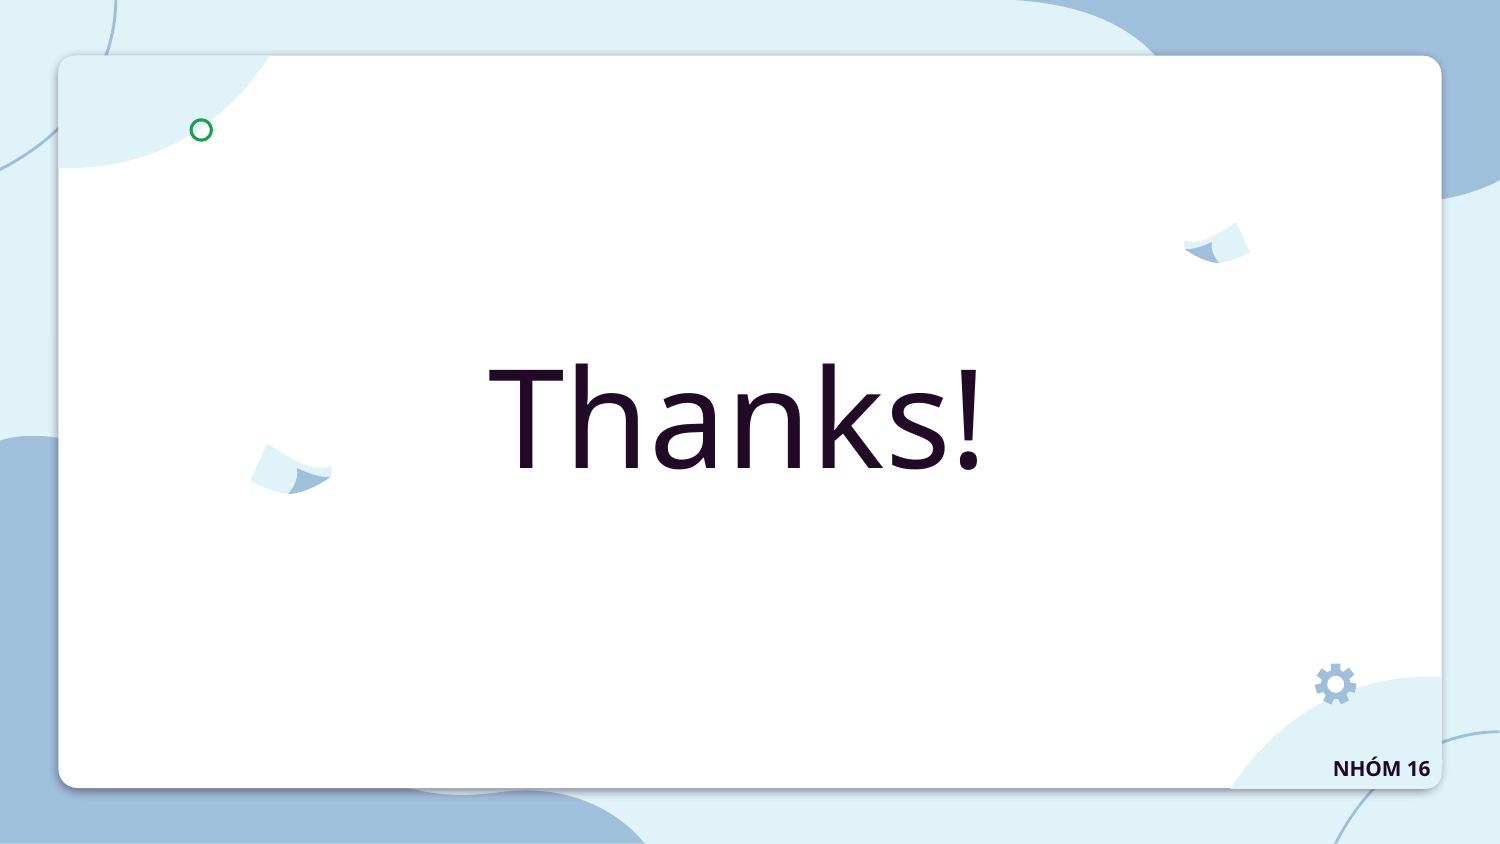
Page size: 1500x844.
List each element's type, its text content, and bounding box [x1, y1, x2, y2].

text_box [1183, 221, 1251, 264]
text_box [249, 443, 333, 495]
text_box [1230, 676, 1442, 789]
text_box [58, 55, 270, 169]
text_box [1314, 663, 1357, 705]
title Thanks! [274, 291, 1203, 553]
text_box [1315, 737, 1453, 788]
text_box [191, 119, 212, 141]
